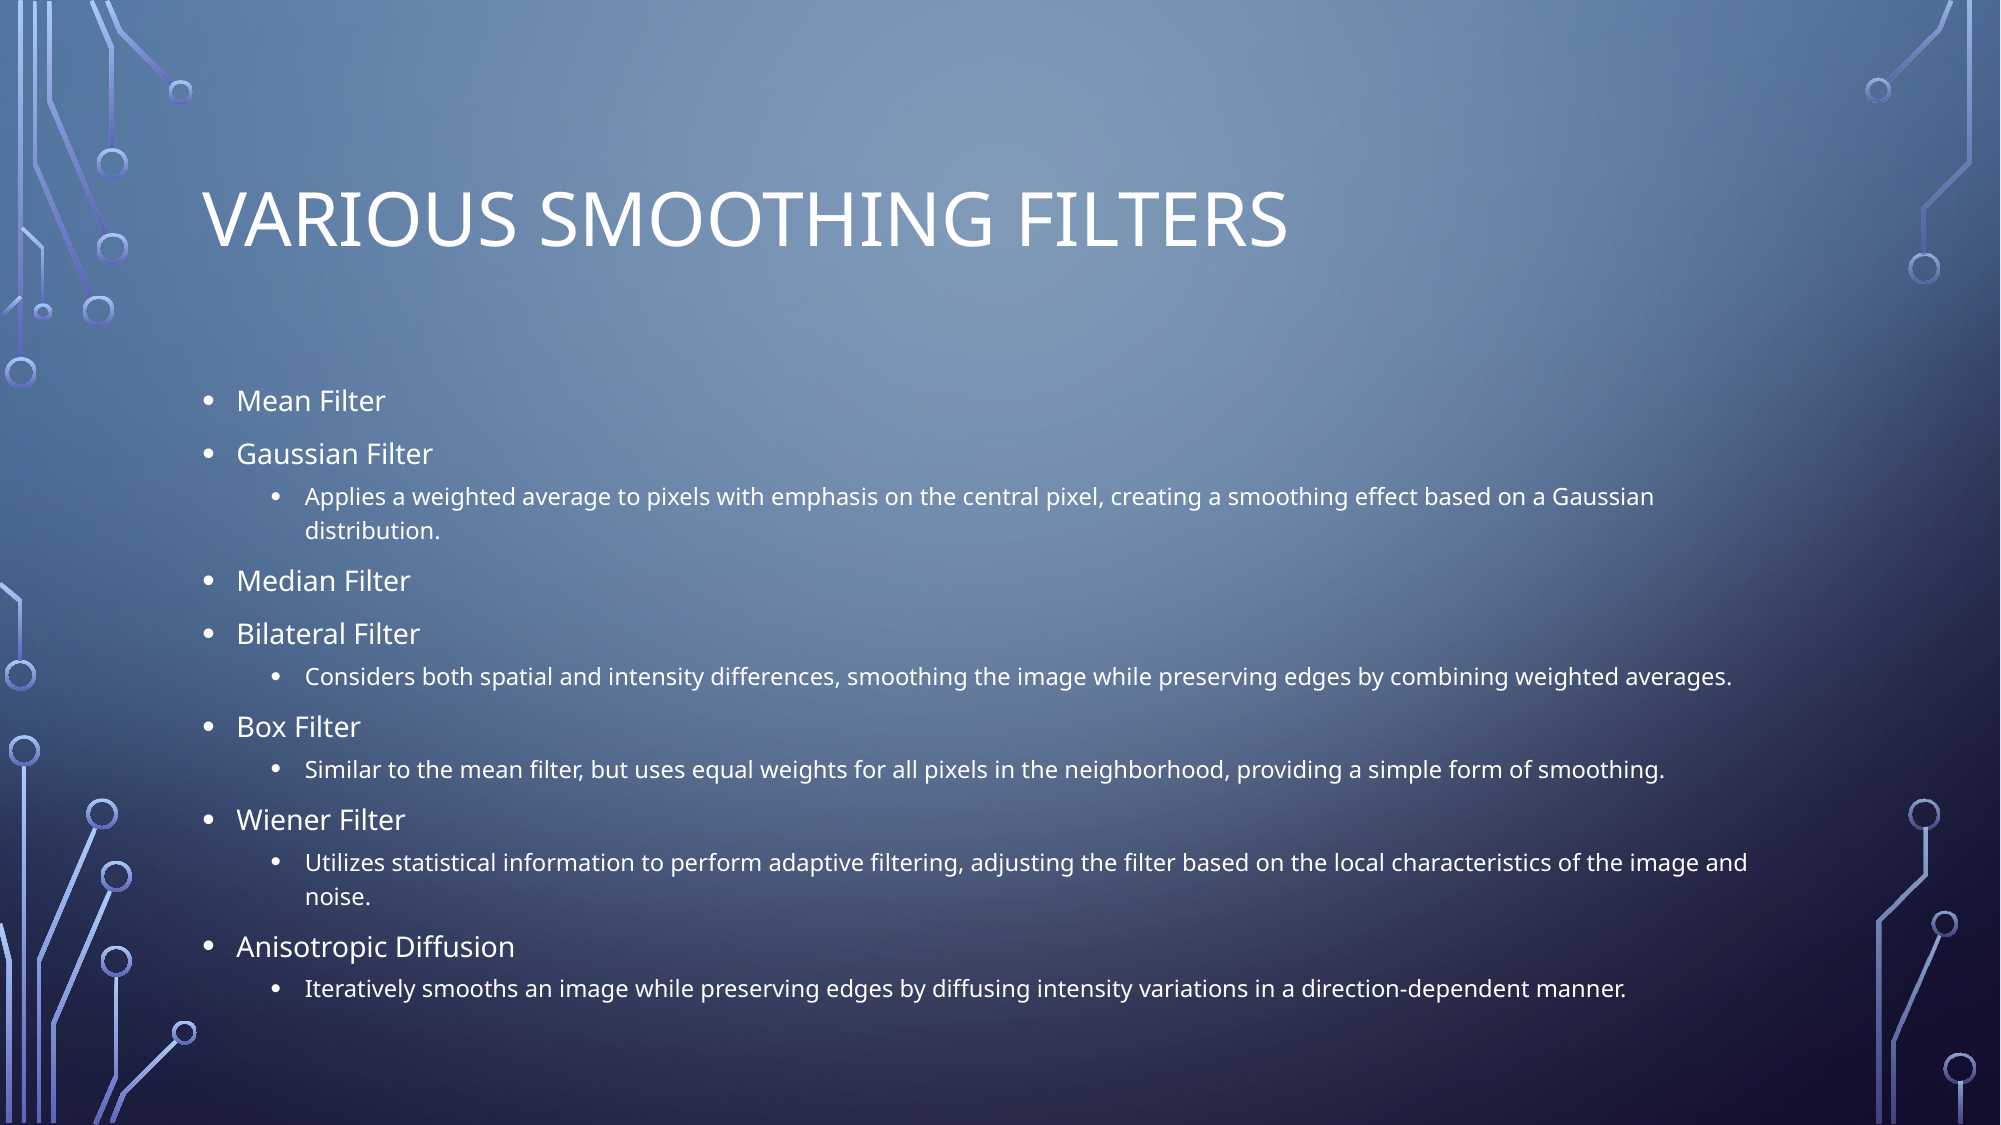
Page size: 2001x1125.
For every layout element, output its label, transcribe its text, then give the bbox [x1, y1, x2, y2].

list Mean Filter Gaussian Filter Applies a weighted average to pixels with emphasis on the central pixel, creating a smoothing effect based on a Gaussian distribution. Median Filter Bilateral Filter Considers both spatial and intensity differences, smoothing the image while preserving edges by combining weighted averages. Box Filter Similar to the mean filter, but uses equal weights for all pixels in the neighborhood, providing a simple form of smoothing. Wiener Filter Utilizes statistical information to perform adaptive filtering, adjusting the filter based on the local characteristics of the image and noise. Anisotropic Diffusion Iteratively smooths an image while preserving edges by diffusing intensity variations in a direction-dependent manner. [187, 369, 1813, 1024]
title Various Smoothing Filters [187, 101, 1813, 344]
